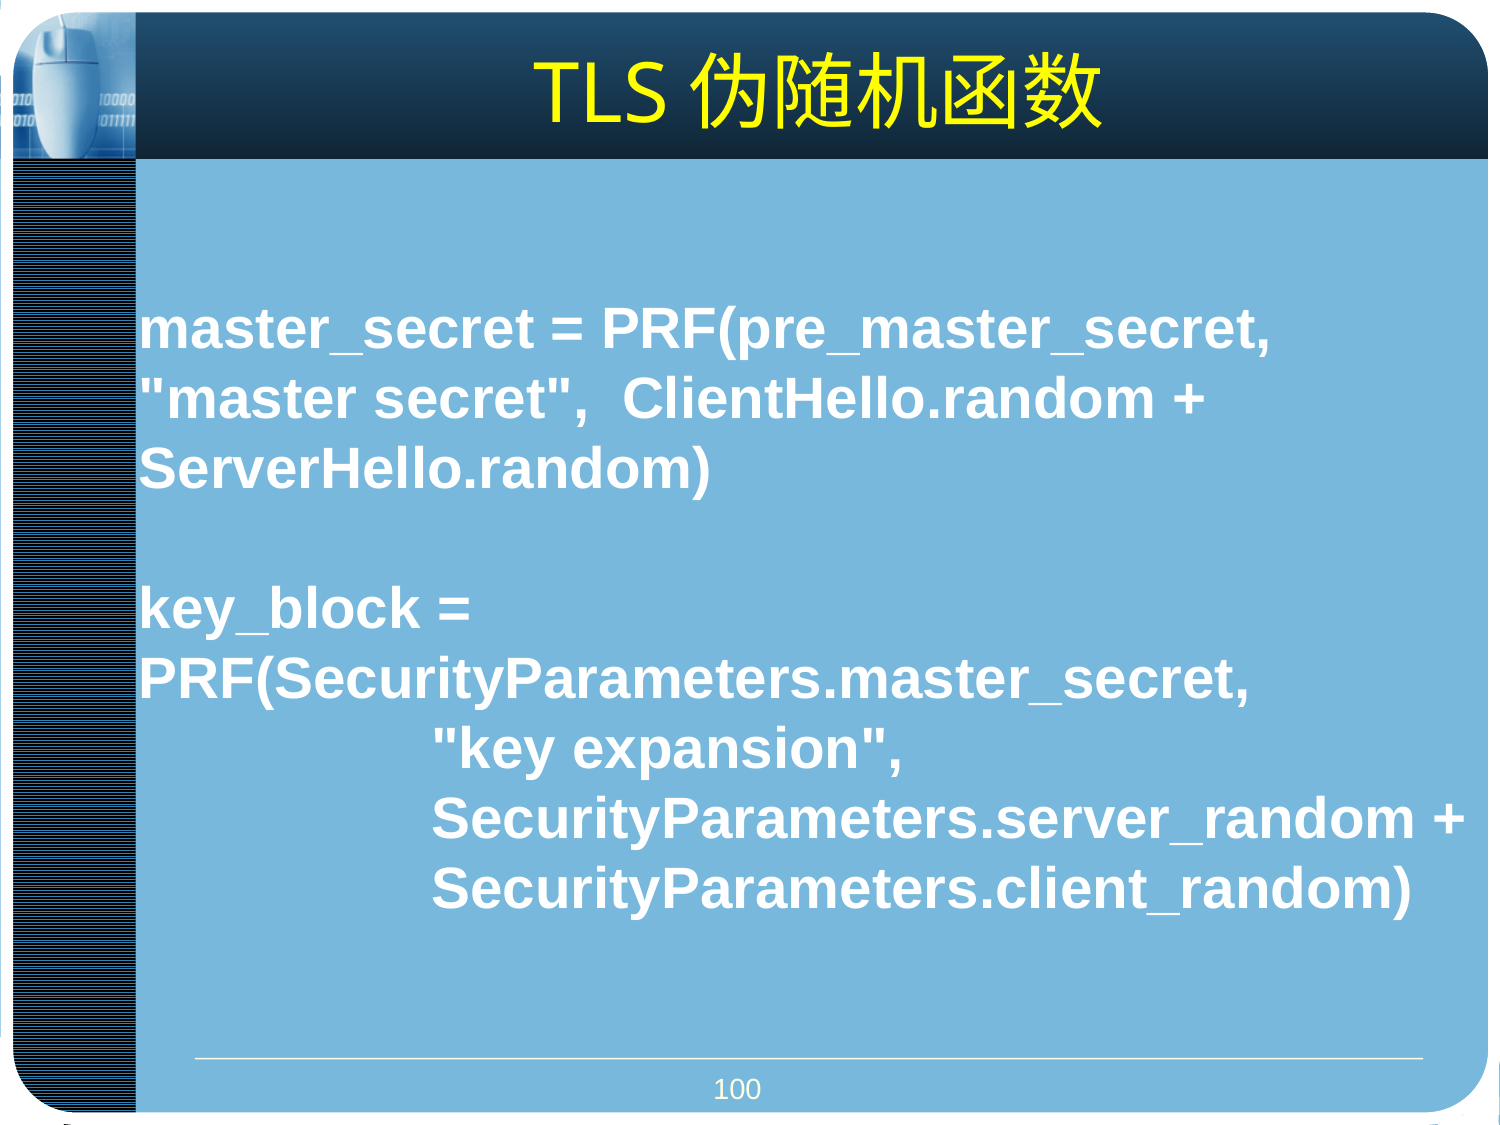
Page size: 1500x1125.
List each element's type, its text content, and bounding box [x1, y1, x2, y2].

text_box master_secret = PRF(pre_master_secret, "master secret", ClientHello.random + ServerHello.random) key_block = PRF(SecurityParameters.master_secret, "key expansion", SecurityParameters.server_random + SecurityParameters.client_random) [123, 282, 1500, 928]
slide_number 100 [562, 1062, 913, 1113]
title TLS伪随机函数 [206, 30, 1432, 149]
picture [14, 13, 136, 158]
